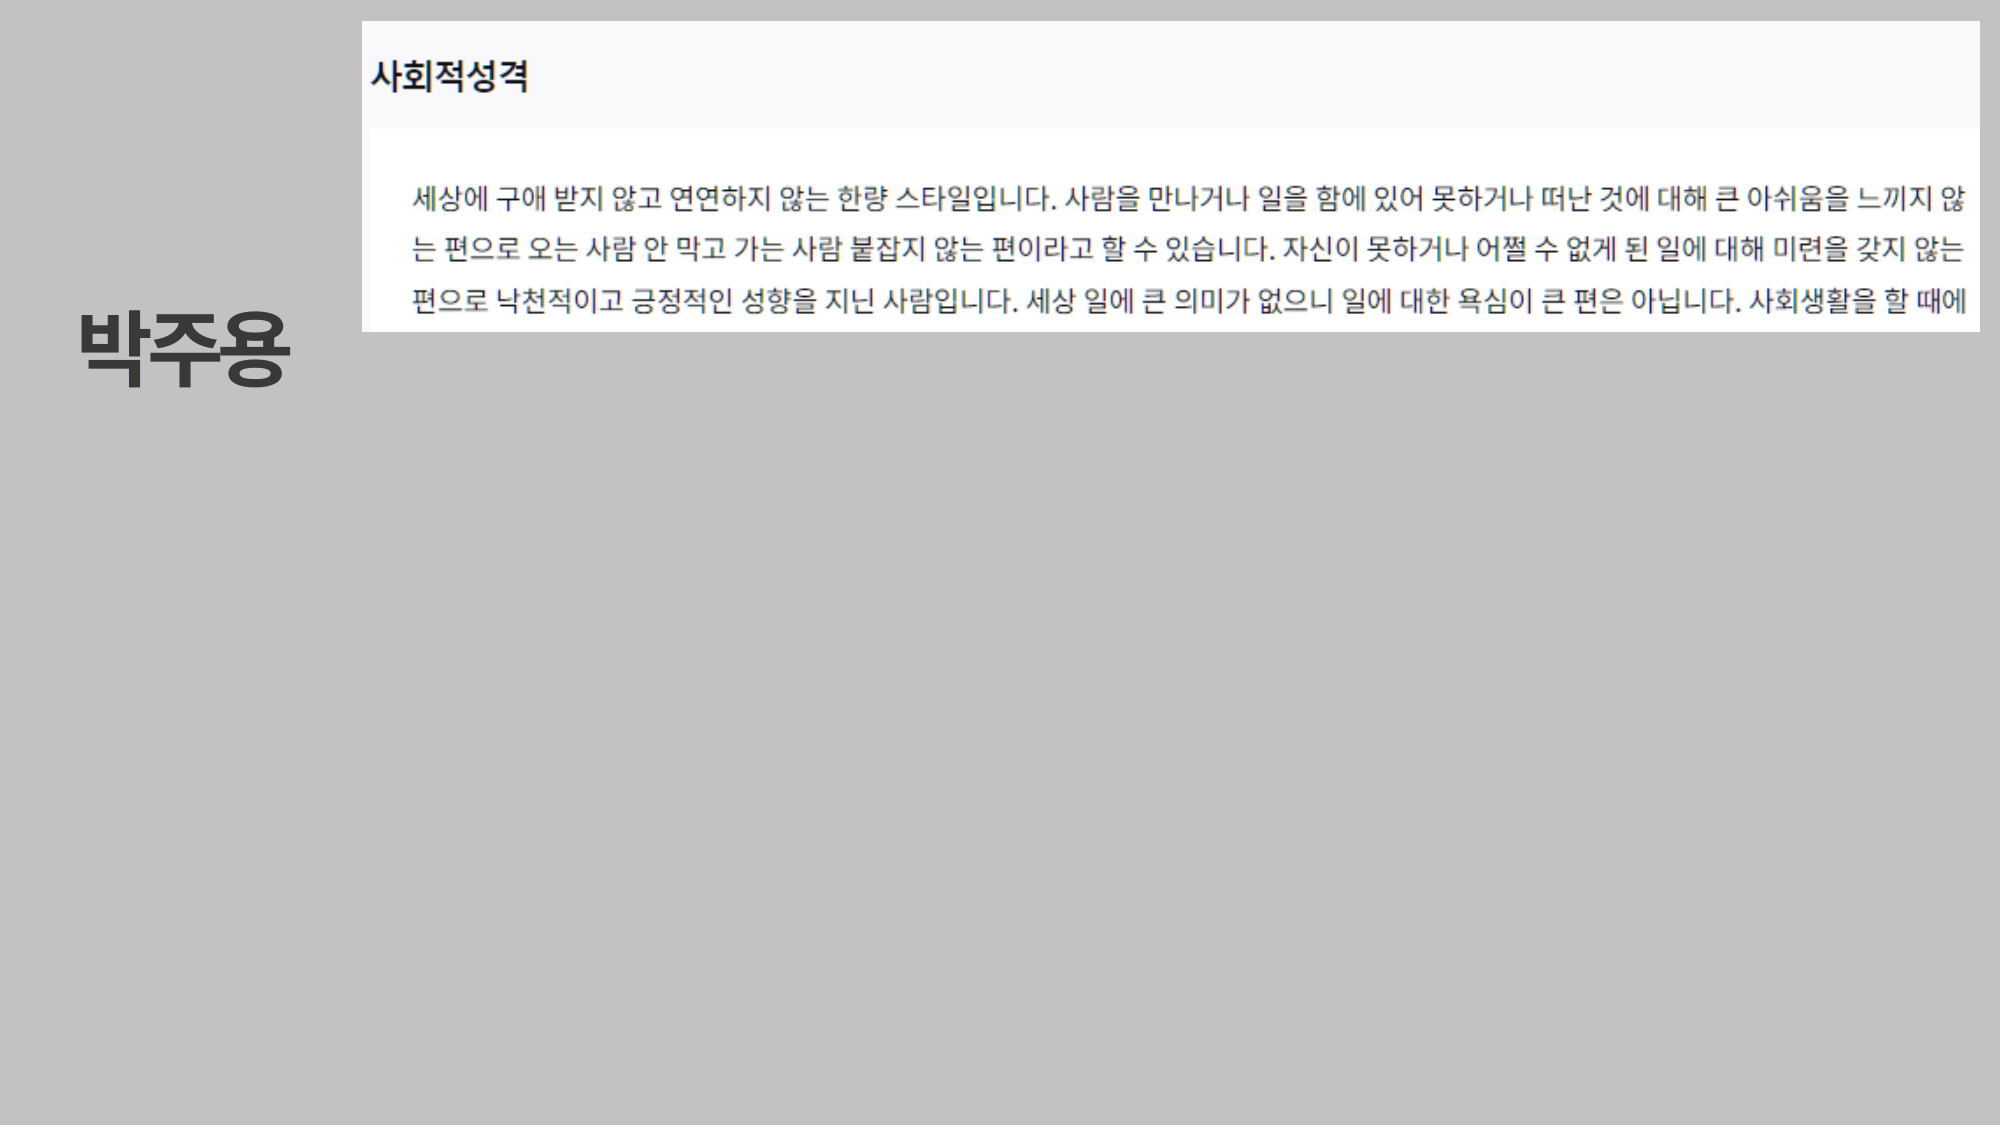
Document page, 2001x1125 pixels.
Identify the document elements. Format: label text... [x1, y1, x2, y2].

picture [362, 21, 1980, 332]
text_box 박주용 [62, 289, 472, 405]
